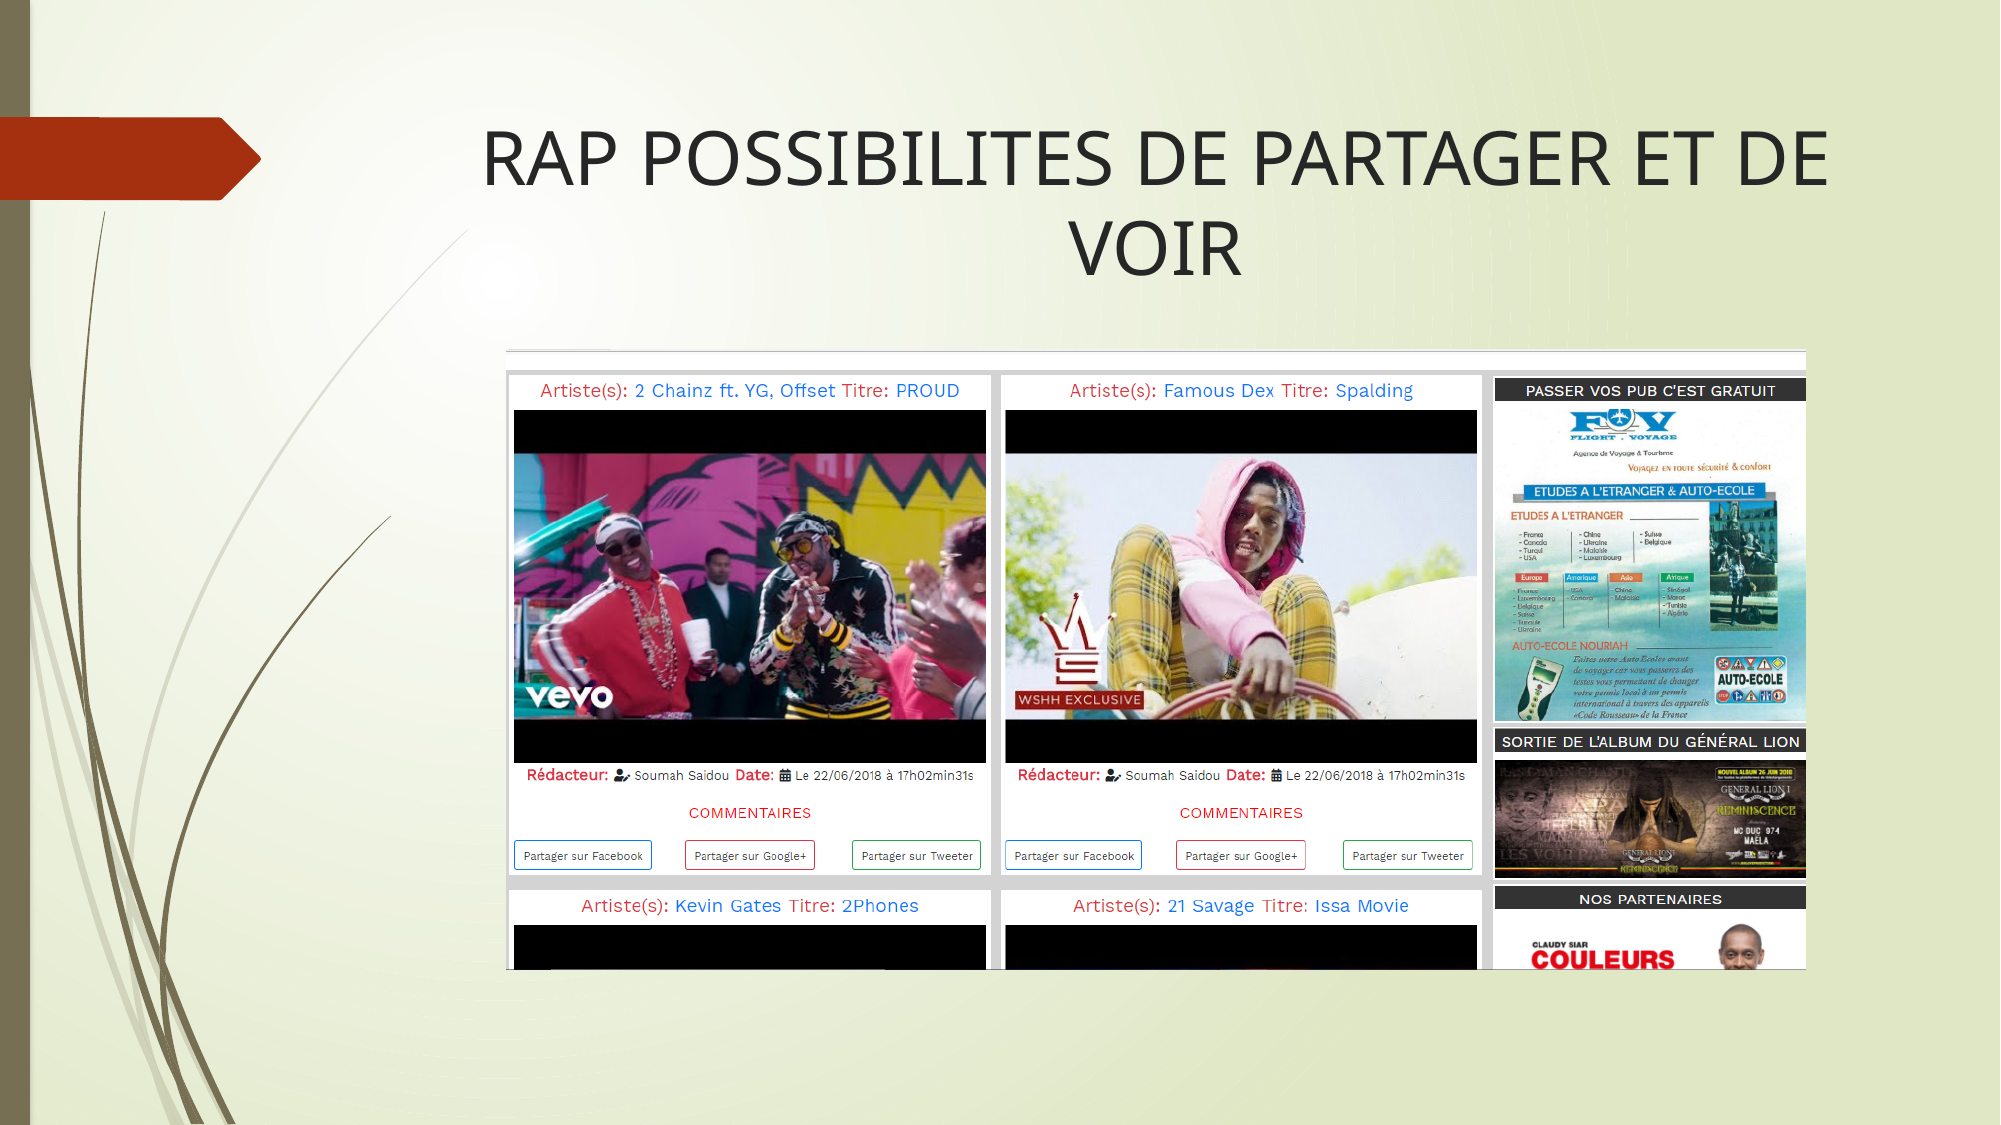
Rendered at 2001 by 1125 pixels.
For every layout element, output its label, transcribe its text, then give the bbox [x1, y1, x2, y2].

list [506, 349, 1806, 971]
title RAP POSSIBILITES DE PARTAGER ET DE VOIR [425, 102, 1888, 313]
